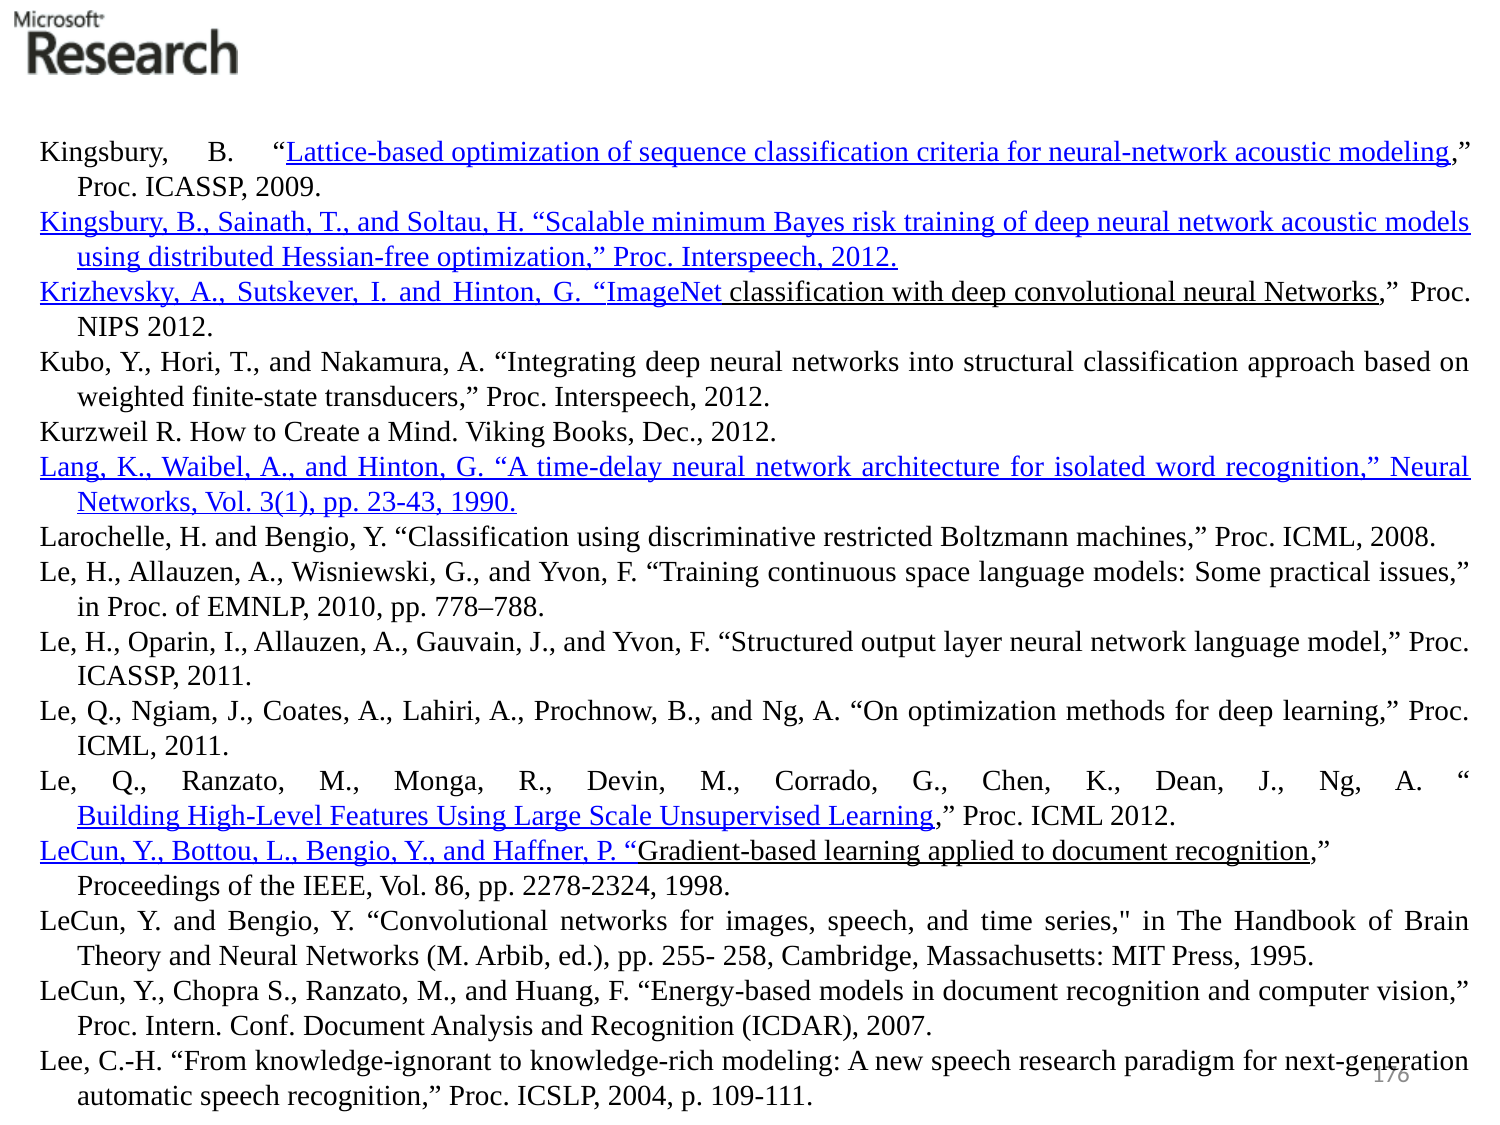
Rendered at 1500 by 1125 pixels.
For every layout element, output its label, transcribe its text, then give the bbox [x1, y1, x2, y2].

text_box Kingsbury, B. “Lattice-based optimization of sequence classification criteria for neural-network acoustic modeling,” Proc. ICASSP, 2009. Kingsbury, B., Sainath, T., and Soltau, H. “Scalable minimum Bayes risk training of deep neural network acoustic models using distributed Hessian-free optimization,” Proc. Interspeech, 2012. Krizhevsky, A., Sutskever, I. and Hinton, G. “ImageNet classification with deep convolutional neural Networks,” Proc. NIPS 2012. Kubo, Y., Hori, T., and Nakamura, A. “Integrating deep neural networks into structural classification approach based on weighted finite-state transducers,” Proc. Interspeech, 2012. Kurzweil R. How to Create a Mind. Viking Books, Dec., 2012. Lang, K., Waibel, A., and Hinton, G. “A time-delay neural network architecture for isolated word recognition,” Neural Networks, Vol. 3(1), pp. 23-43, 1990. Larochelle, H. and Bengio, Y. “Classification using discriminative restricted Boltzmann machines,” Proc. ICML, 2008. Le, H., Allauzen, A., Wisniewski, G., and Yvon, F. “Training continuous space language models: Some practical issues,” in Proc. of EMNLP, 2010, pp. 778–788. Le, H., Oparin, I., Allauzen, A., Gauvain, J., and Yvon, F. “Structured output layer neural network language model,” Proc. ICASSP, 2011. Le, Q., Ngiam, J., Coates, A., Lahiri, A., Prochnow, B., and Ng, A. “On optimization methods for deep learning,” Proc. ICML, 2011. Le, Q., Ranzato, M., Monga, R., Devin, M., Corrado, G., Chen, K., Dean, J., Ng, A. “Building High-Level Features Using Large Scale Unsupervised Learning,” Proc. ICML 2012. LeCun, Y., Bottou, L., Bengio, Y., and Haffner, P. “Gradient-based learning applied to document recognition,” Proceedings of the IEEE, Vol. 86, pp. 2278-2324, 1998. LeCun, Y. and Bengio, Y. “Convolutional networks for images, speech, and time series," in The Handbook of Brain Theory and Neural Networks (M. Arbib, ed.), pp. 255- 258, Cambridge, Massachusetts: MIT Press, 1995. LeCun, Y., Chopra S., Ranzato, M., and Huang, F. “Energy-based models in document recognition and computer vision,” Proc. Intern. Conf. Document Analysis and Recognition (ICDAR), 2007. Lee, C.-H. “From knowledge-ignorant to knowledge-rich modeling: A new speech research paradigm for next-generation automatic speech recognition,” Proc. ICSLP, 2004, p. 109-111. [24, 124, 1487, 1119]
picture [14, 10, 238, 75]
